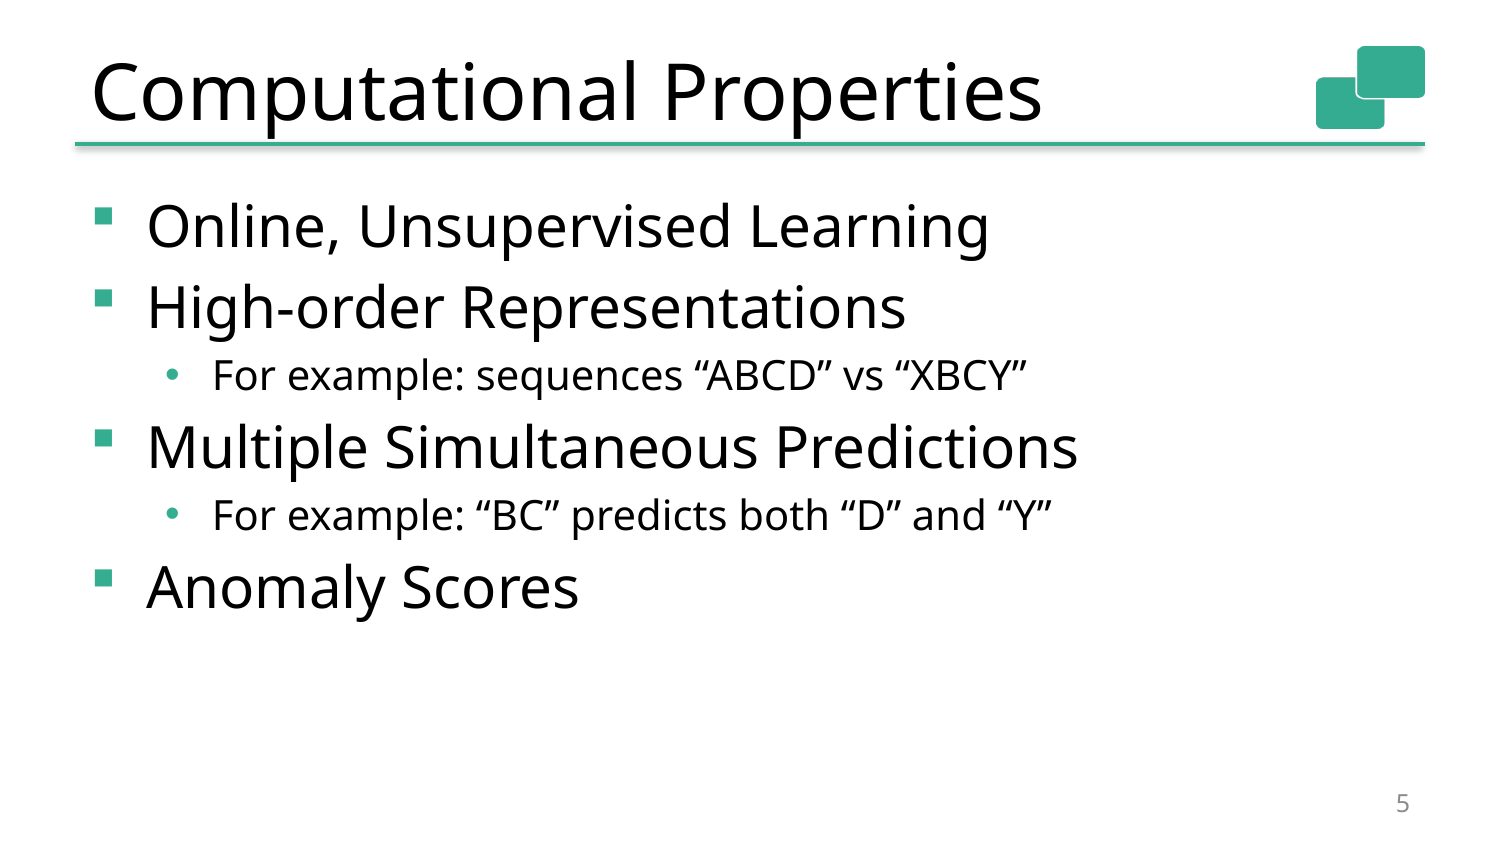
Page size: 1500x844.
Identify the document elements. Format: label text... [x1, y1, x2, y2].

picture [1316, 46, 1425, 129]
title Computational Properties [75, 33, 1302, 145]
slide_number 5 [1074, 782, 1425, 827]
list Online, Unsupervised Learning High-order Representations For example: sequences “ABCD” vs “XBCY” Multiple Simultaneous Predictions For example: “BC” predicts both “D” and “Y” Anomaly Scores [75, 181, 1408, 754]
